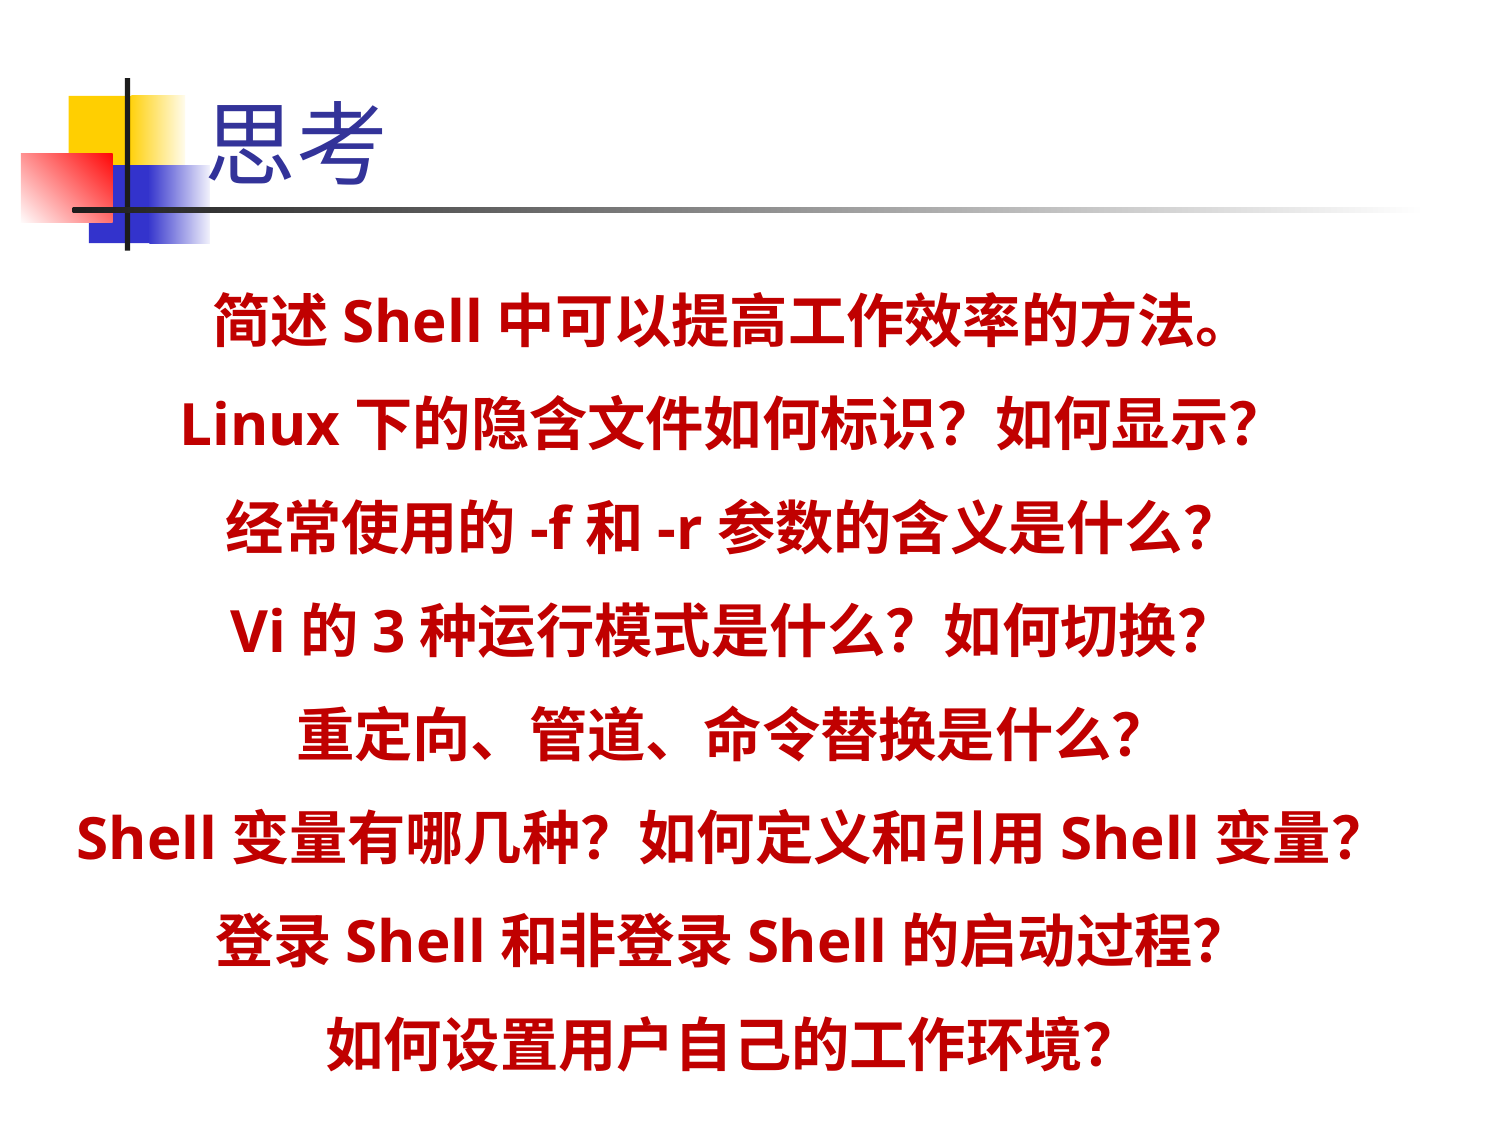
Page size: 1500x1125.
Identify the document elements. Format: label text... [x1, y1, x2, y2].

title 思考 [189, 31, 1468, 205]
list 简述Shell中可以提高工作效率的方法。 Linux下的隐含文件如何标识？如何显示？ 经常使用的-f和-r参数的含义是什么？ Vi的3种运行模式是什么？如何切换？ 重定向、管道、命令替换是什么？ Shell变量有哪几种？如何定义和引用Shell变量？ 登录Shell和非登录Shell的启动过程？ 如何设置用户自己的工作环境？ [53, 255, 1414, 1047]
